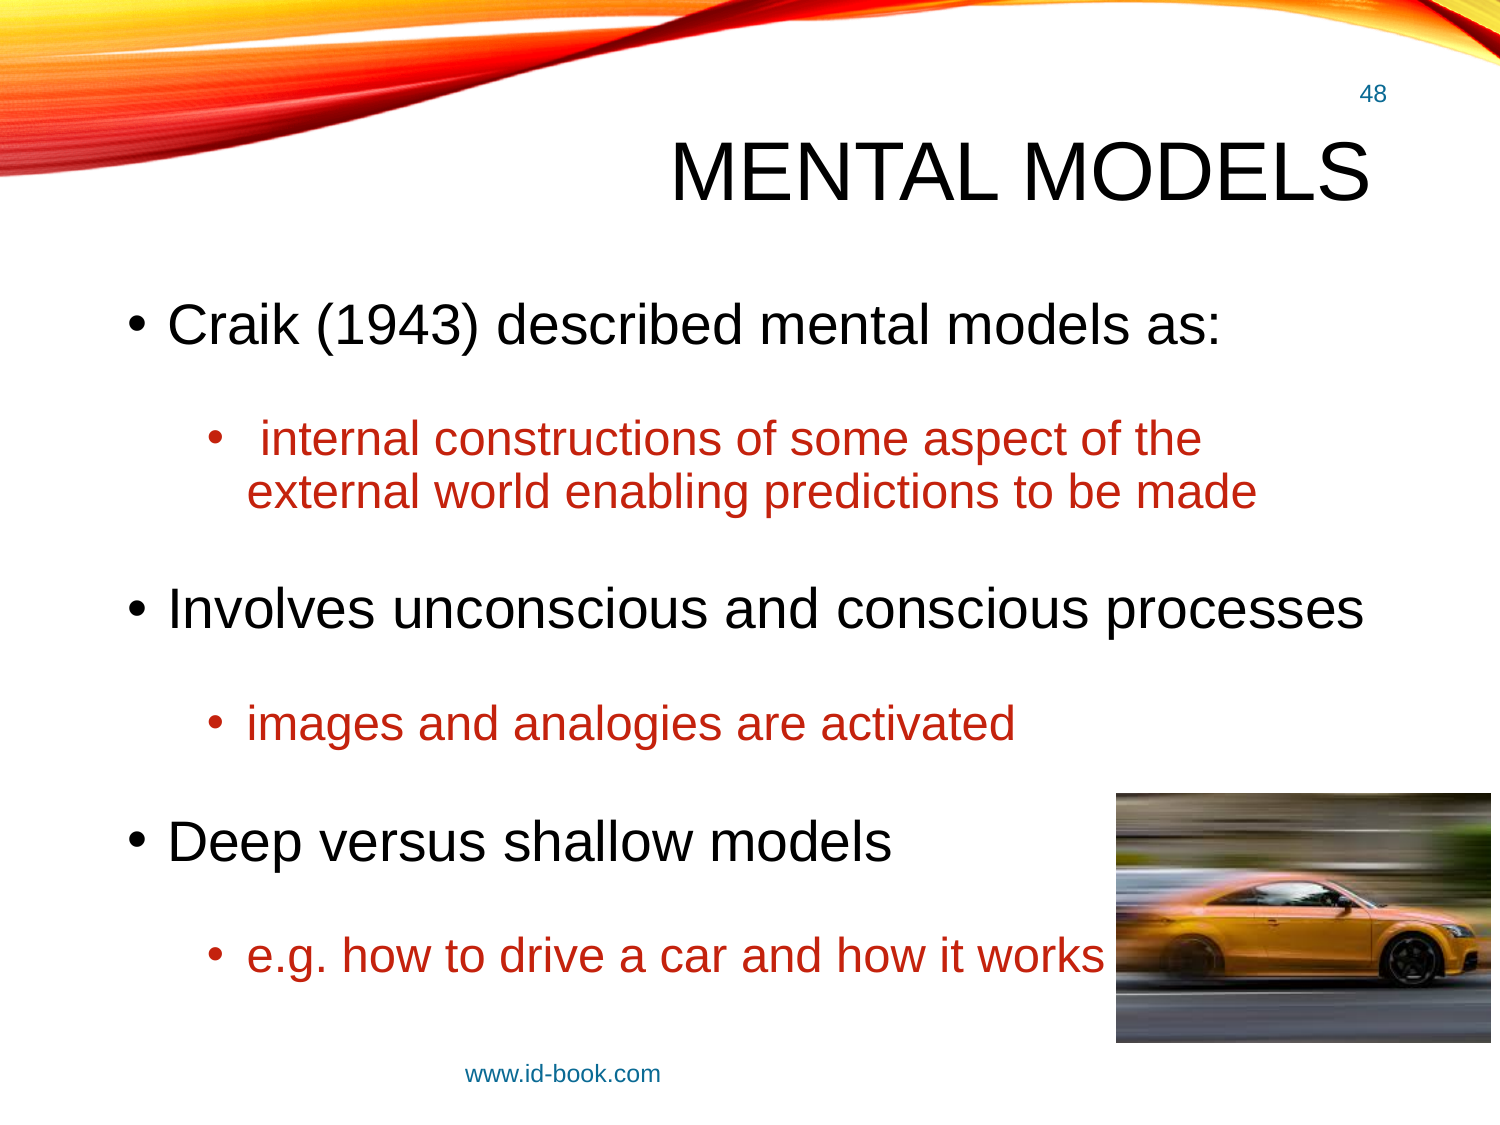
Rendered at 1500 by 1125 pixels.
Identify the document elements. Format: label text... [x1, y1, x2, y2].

footer www.id-book.com [97, 1042, 1030, 1103]
list Craik (1943) described mental models as: internal constructions of some aspect of the external world enabling predictions to be made Involves unconscious and conscious processes images and analogies are activated Deep versus shallow models e.g. how to drive a car and how it works [112, 287, 1388, 1000]
title Mental models [112, 79, 1388, 268]
picture [0, 0, 1500, 178]
picture [1115, 793, 1491, 1043]
slide_number 48 [1078, 62, 1403, 123]
